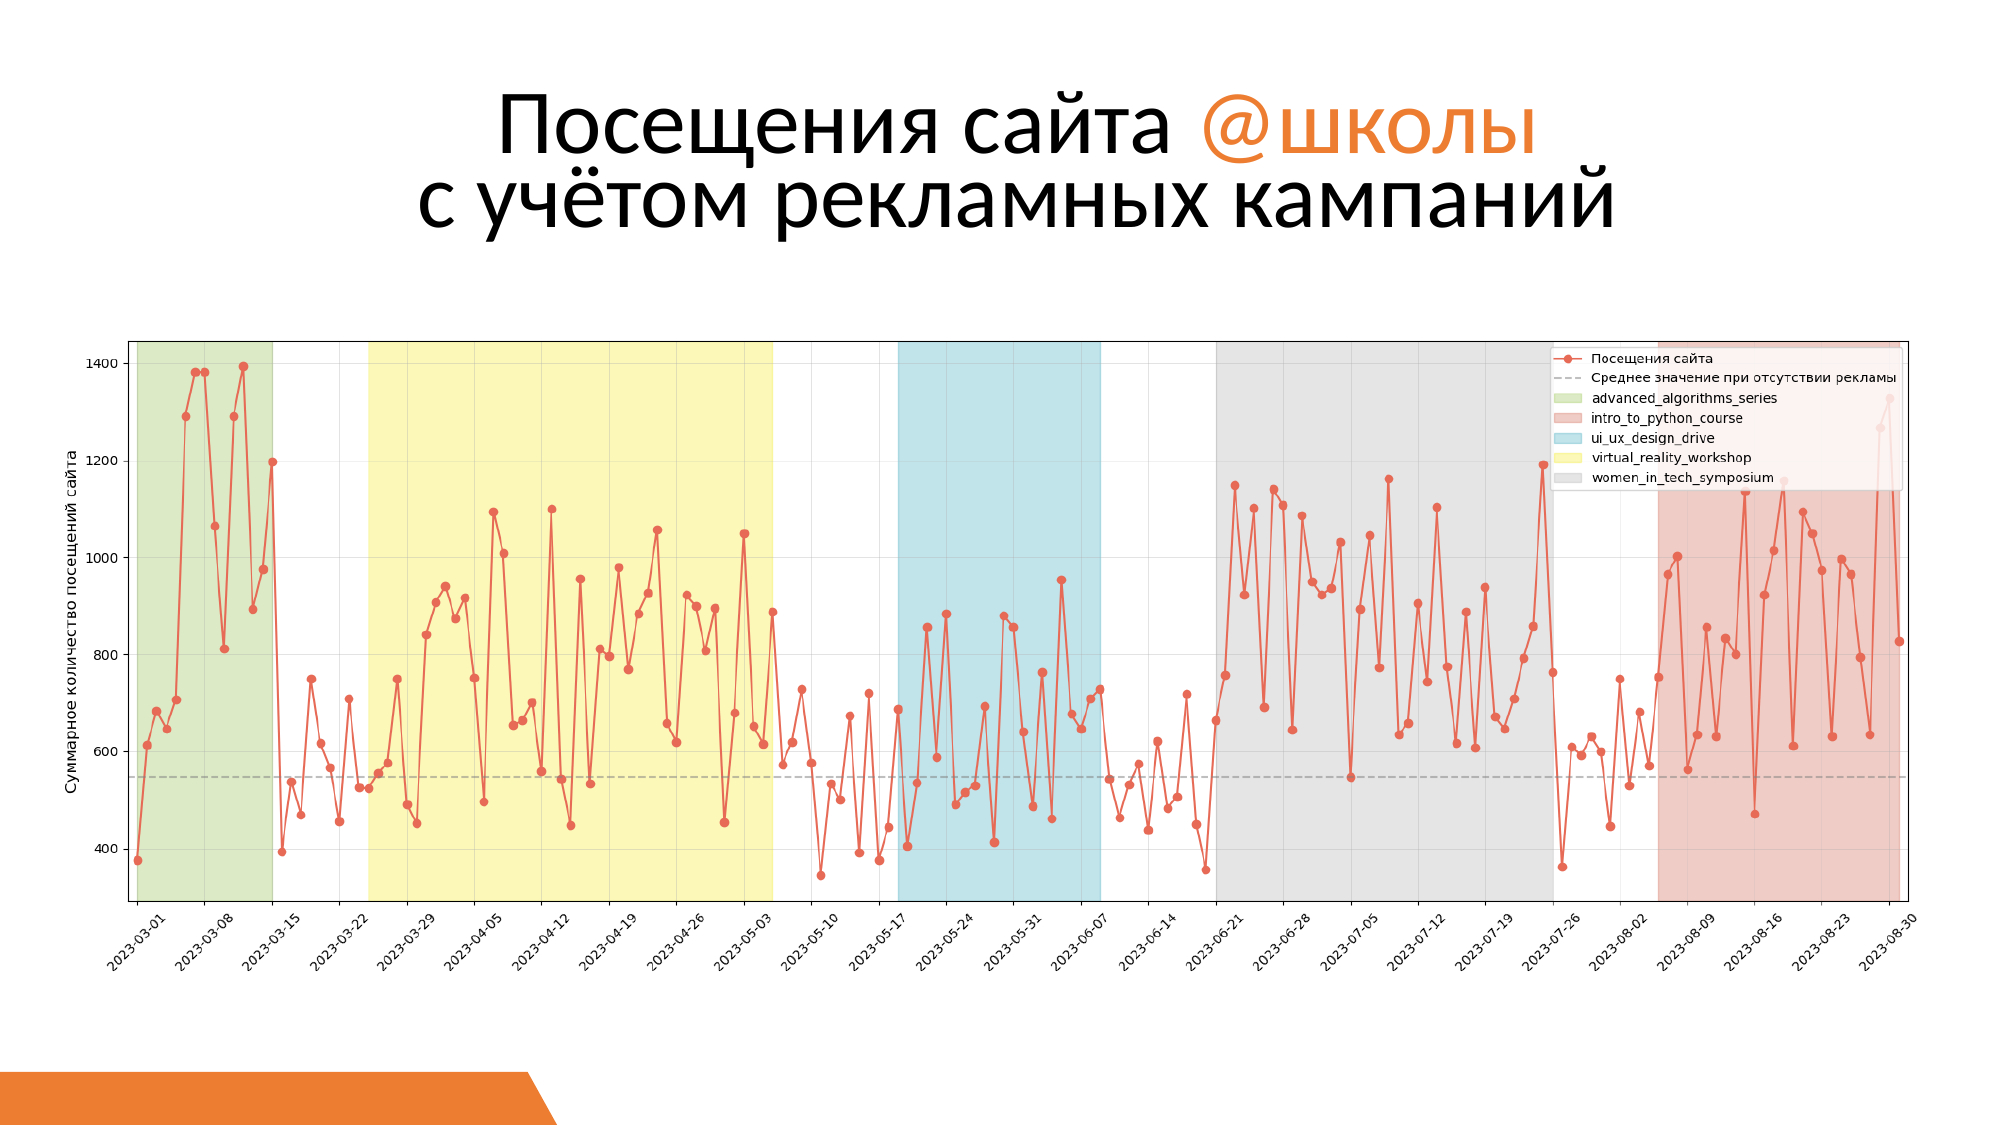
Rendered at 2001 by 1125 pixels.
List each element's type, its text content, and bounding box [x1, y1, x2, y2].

title Посещения сайта @школы с учётом рекламных кампаний [99, 59, 1938, 278]
picture [51, 326, 1938, 987]
